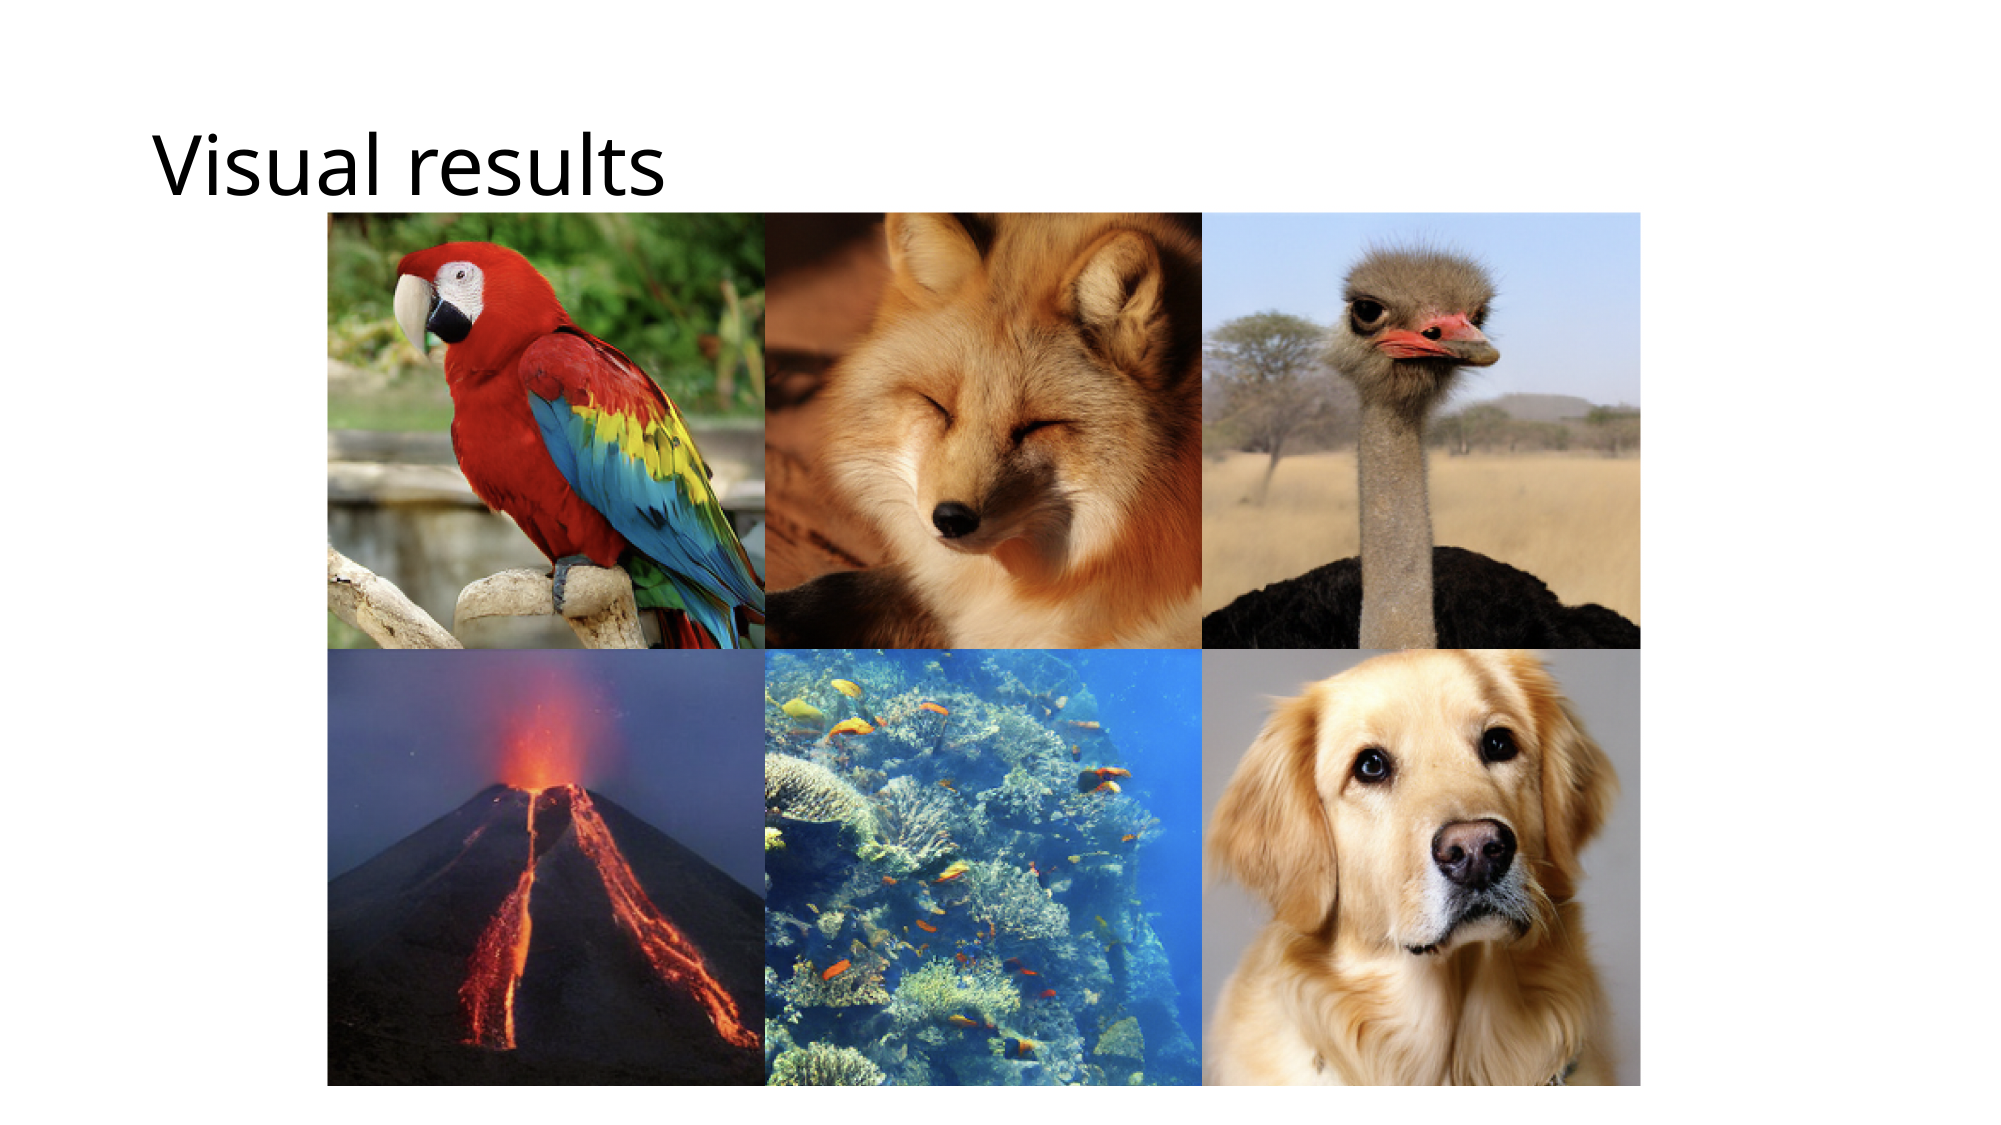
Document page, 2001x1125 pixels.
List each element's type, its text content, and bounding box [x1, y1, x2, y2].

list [324, 204, 1644, 1087]
title Visual results [137, 59, 1863, 278]
